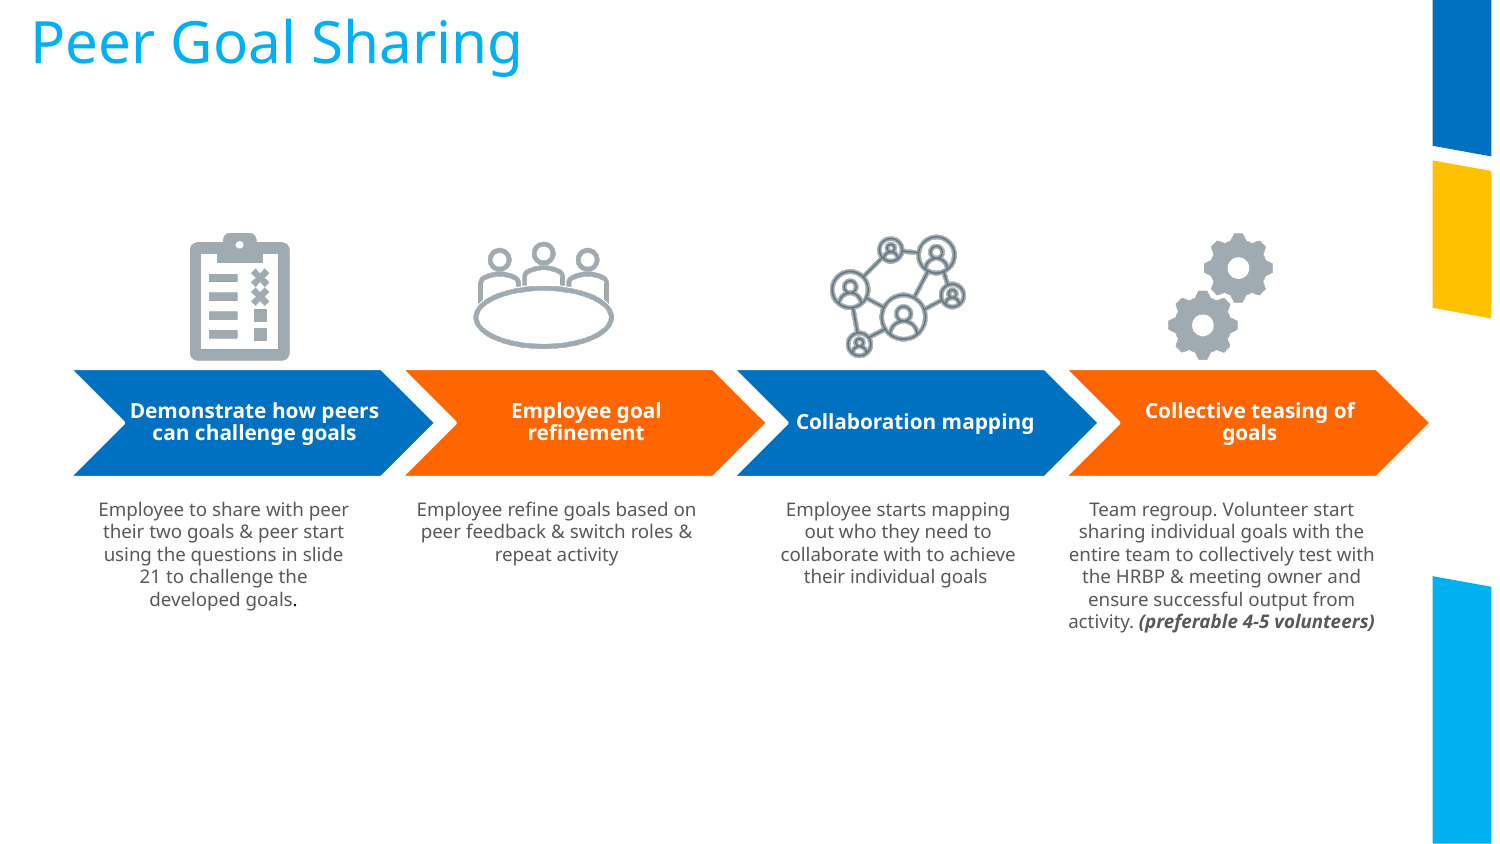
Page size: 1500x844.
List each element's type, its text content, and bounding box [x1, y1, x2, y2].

picture [1144, 220, 1296, 372]
picture [163, 220, 315, 372]
title Peer Goal Sharing [30, 21, 1381, 68]
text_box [67, 164, 1433, 682]
picture [822, 220, 974, 372]
picture [468, 211, 619, 362]
